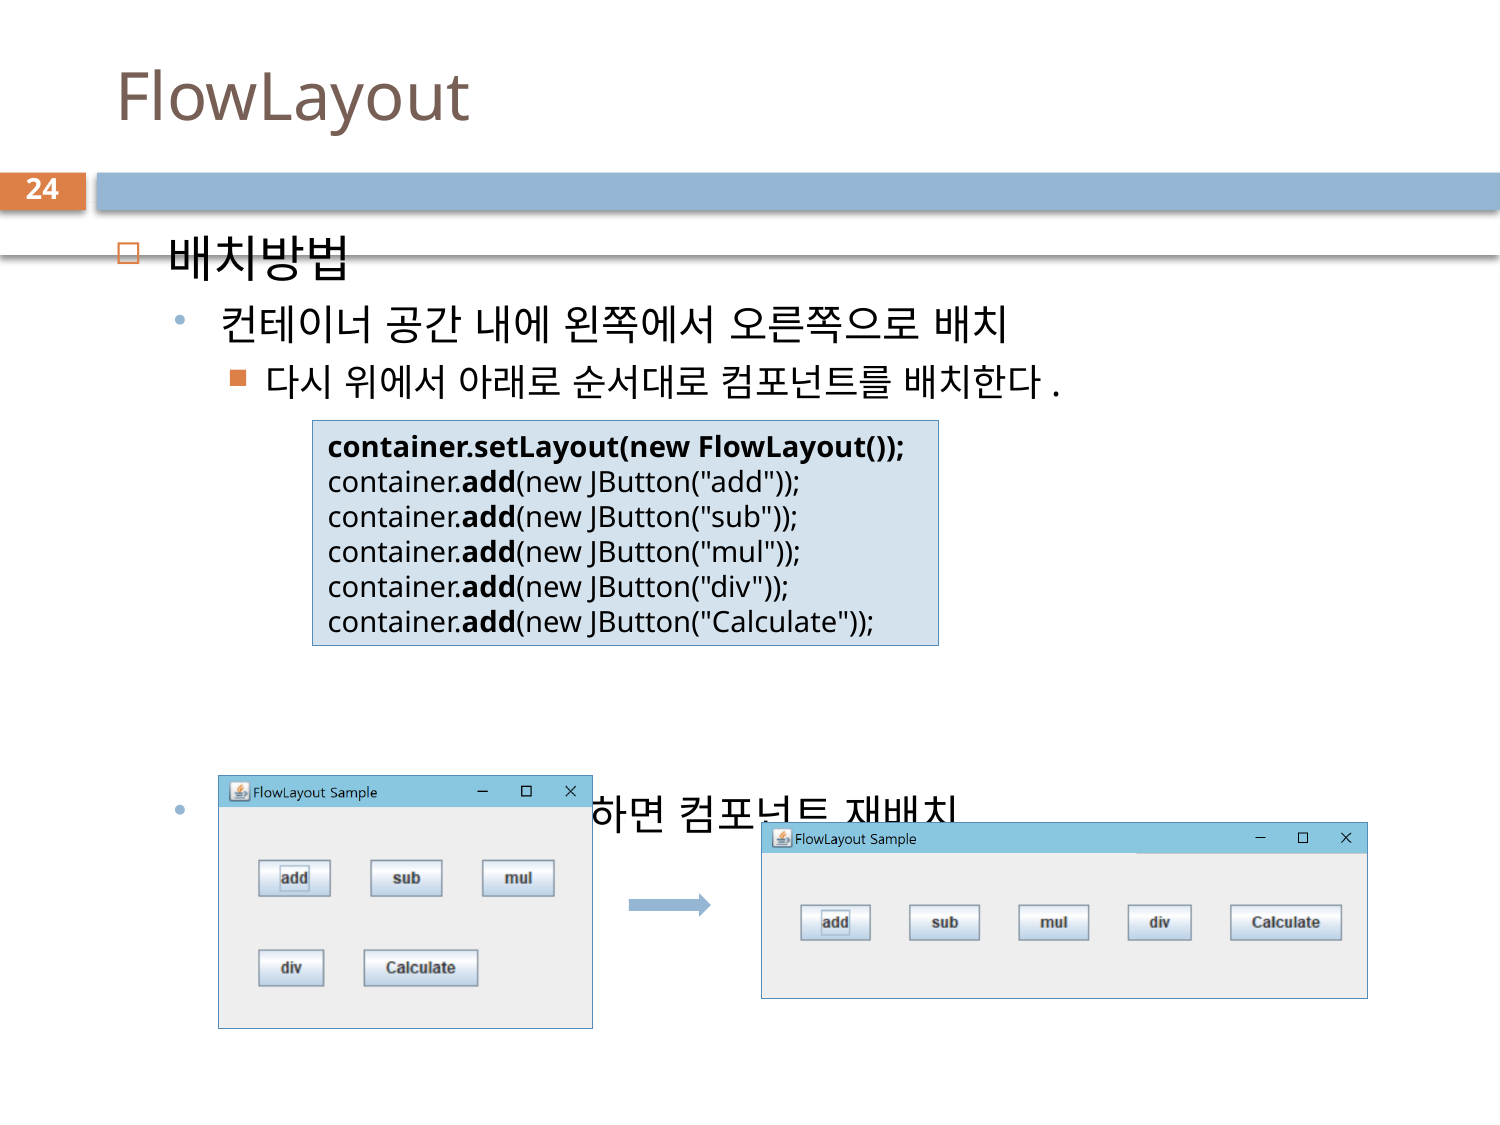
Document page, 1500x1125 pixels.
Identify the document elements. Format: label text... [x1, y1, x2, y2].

picture [761, 822, 1369, 1000]
text_box container.setLayout(new FlowLayout()); container.add(new JButton("add")); container.add(new JButton("sub")); container.add(new JButton("mul")); container.add(new JButton("div")); container.add(new JButton("Calculate")); [312, 420, 939, 646]
title FlowLayout [100, 37, 1438, 149]
picture [218, 774, 594, 1029]
slide_number 24 [0, 170, 87, 211]
list 배치방법 컨테이너 공간 내에 왼쪽에서 오른쪽으로 배치 다시 위에서 아래로 순서대로 컴포넌트를 배치한다. 컨테이너의 크기가 변하면 컴포넌트 재배치 [100, 219, 1438, 1047]
text_box [627, 891, 713, 919]
